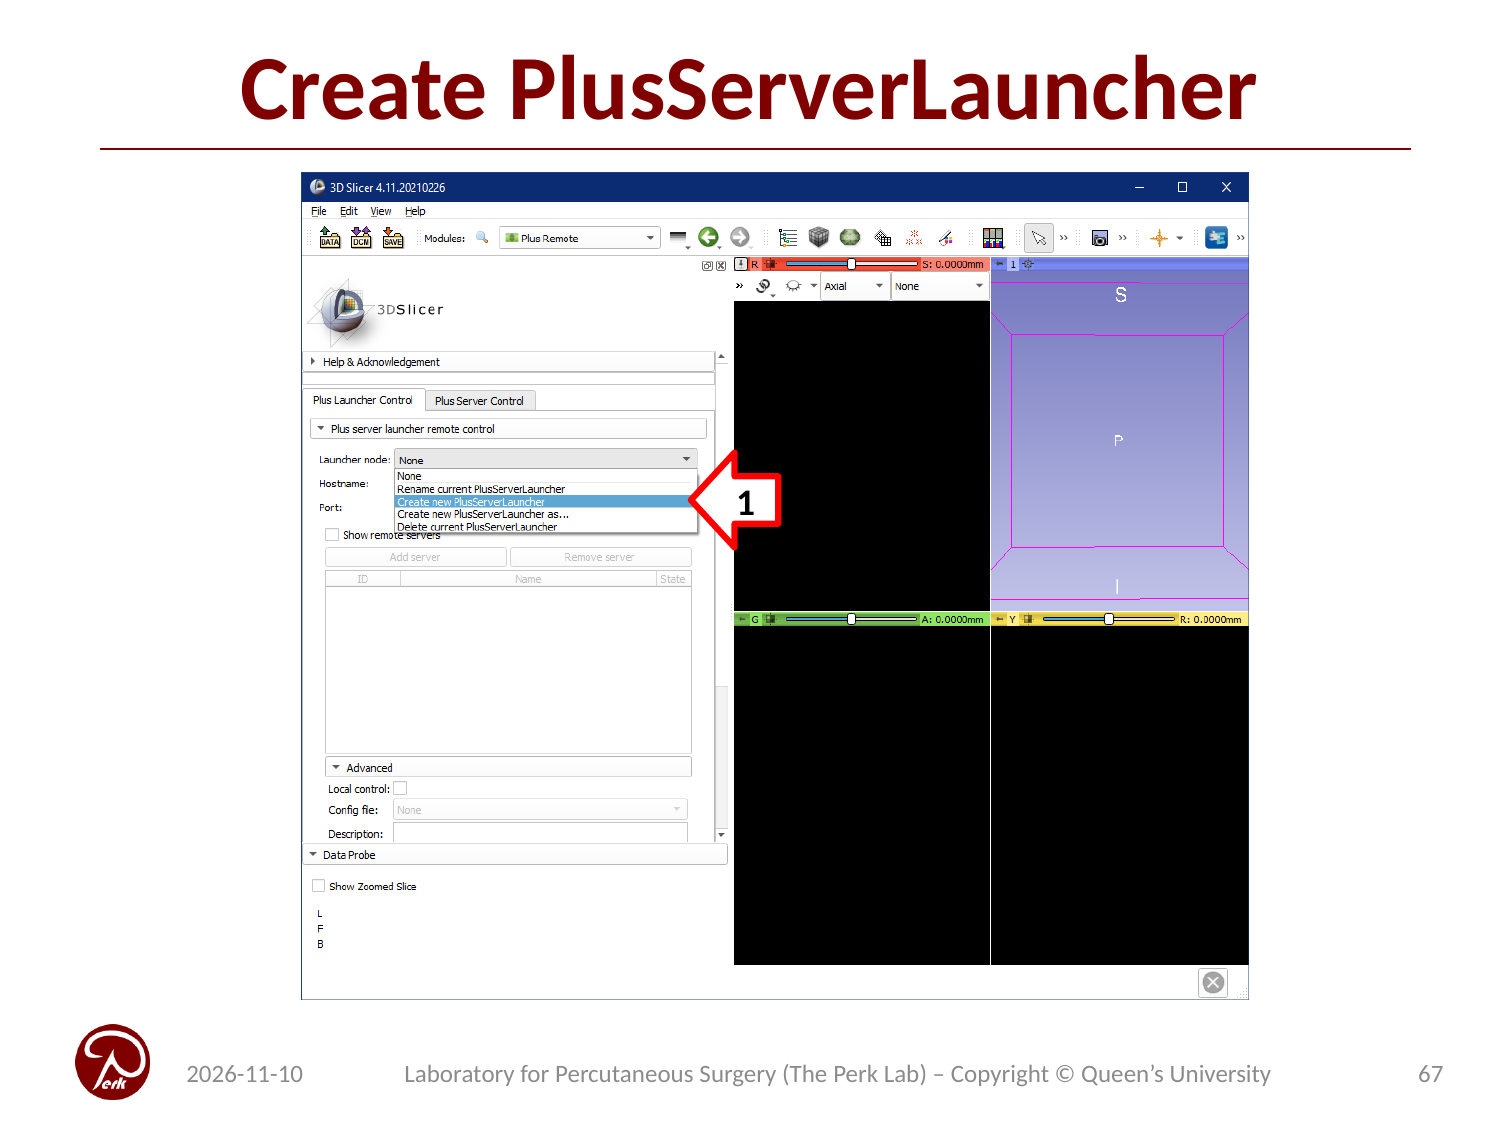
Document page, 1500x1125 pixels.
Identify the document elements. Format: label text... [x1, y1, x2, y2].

title Create PlusServerLauncher [75, 7, 1425, 159]
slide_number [171, 1042, 325, 1103]
picture [300, 172, 1249, 1000]
footer Laboratory for Percutaneous Surgery (The Perk Lab) – Copyright © Queen’s University [348, 1042, 1329, 1103]
slide_number 67 [1352, 1042, 1459, 1103]
picture [75, 1024, 150, 1100]
